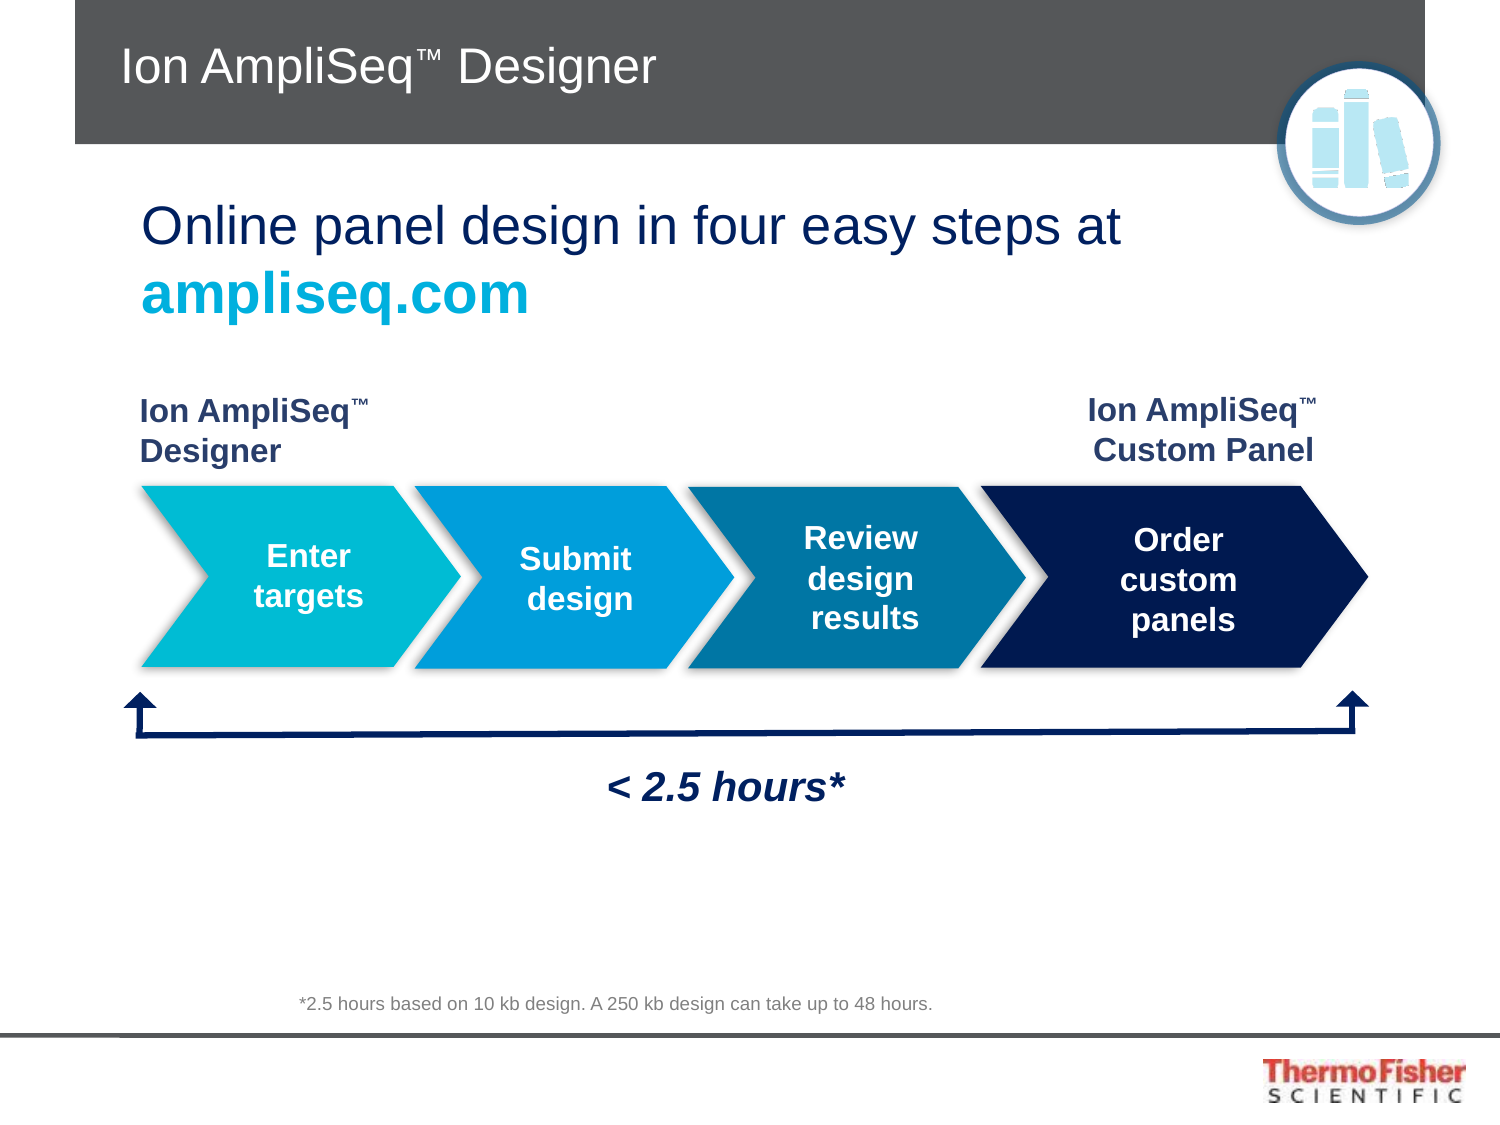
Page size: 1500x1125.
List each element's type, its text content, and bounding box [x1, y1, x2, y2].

title Ion AmpliSeq™ Designer [74, 0, 1426, 145]
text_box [1276, 60, 1441, 226]
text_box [121, 381, 462, 668]
picture [1263, 1059, 1466, 1103]
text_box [145, 730, 1347, 736]
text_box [980, 380, 1369, 668]
text_box [1335, 690, 1370, 707]
text_box [123, 691, 157, 708]
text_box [687, 486, 974, 669]
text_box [466, 485, 735, 669]
text_box < 2.5 hours* [591, 752, 900, 817]
text_box Online panel design in four easy steps at ampliseq.com [127, 183, 1188, 398]
text_box *2.5 hours based on 10 kb design. A 250 kb design can take up to 48 hours. [284, 983, 1290, 1022]
